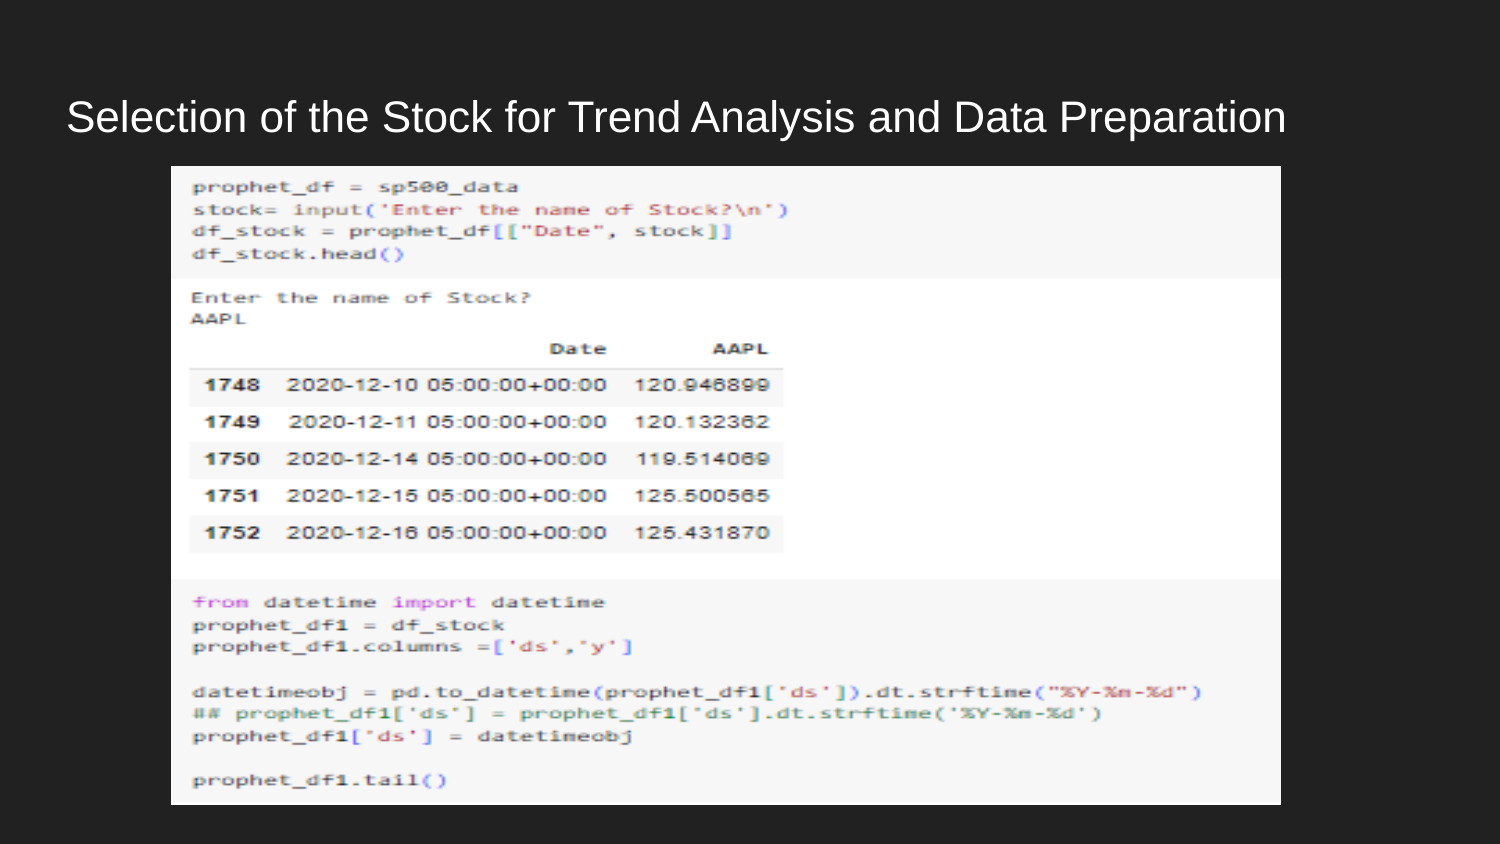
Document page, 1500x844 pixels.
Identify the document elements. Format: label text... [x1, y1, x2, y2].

picture [170, 166, 1281, 805]
title Selection of the Stock for Trend Analysis and Data Preparation [51, 72, 1449, 167]
